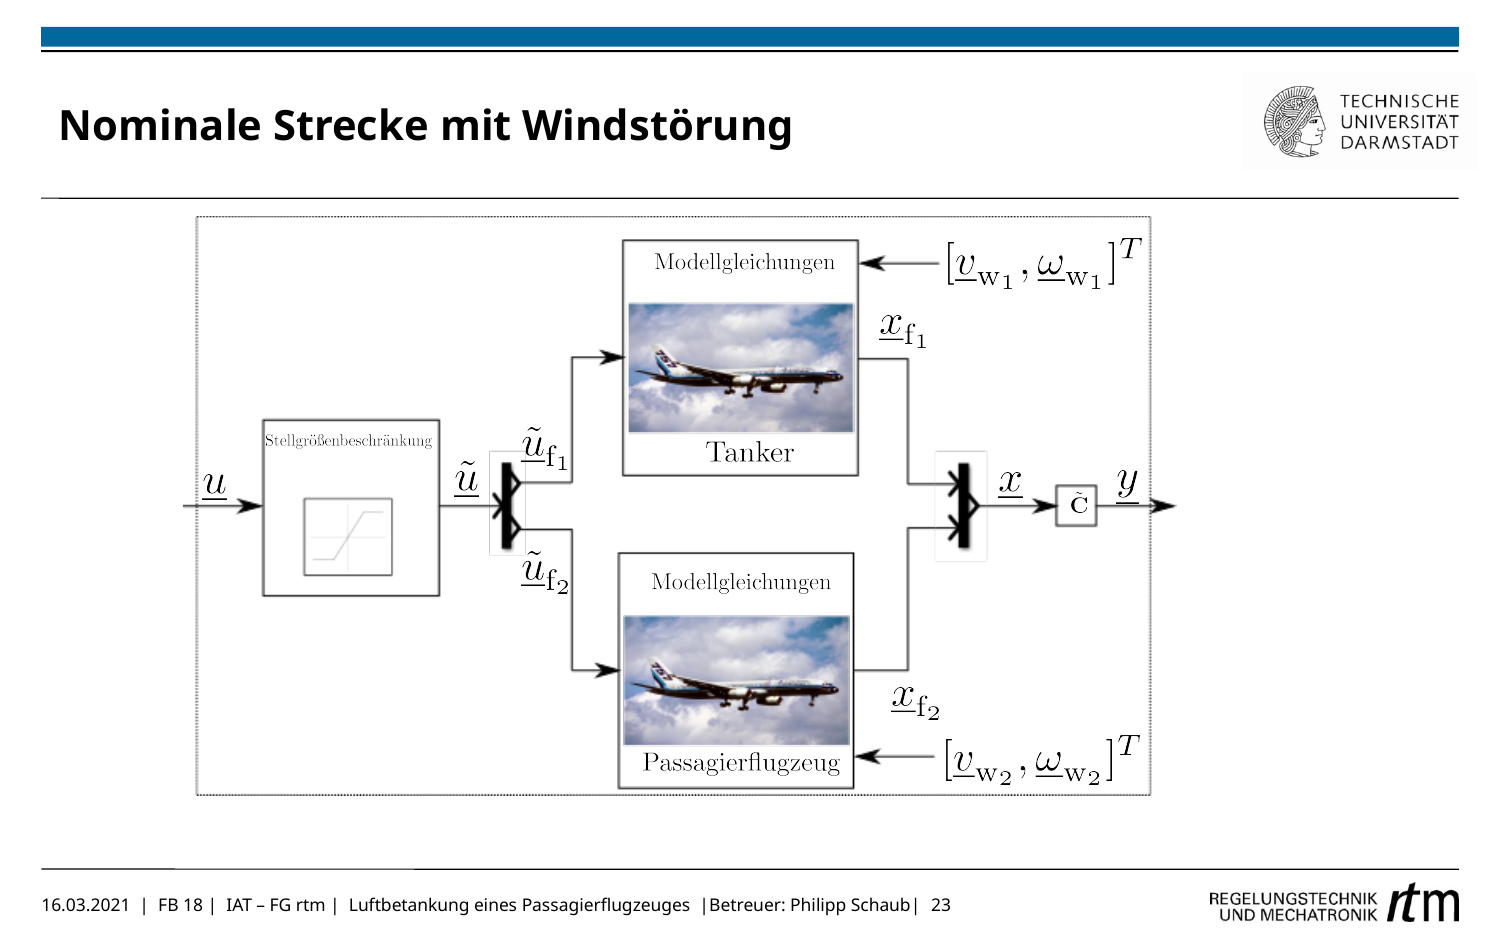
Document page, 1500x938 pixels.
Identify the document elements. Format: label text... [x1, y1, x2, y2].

picture [651, 573, 831, 594]
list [182, 215, 1177, 796]
picture [655, 253, 835, 274]
picture [454, 461, 479, 497]
picture [266, 433, 432, 449]
picture [202, 474, 227, 500]
picture [520, 551, 568, 595]
picture [946, 734, 1140, 785]
picture [998, 472, 1023, 498]
picture [1242, 73, 1477, 170]
picture [947, 238, 1142, 289]
picture [643, 751, 840, 777]
title Nominale Strecke mit Windstörung [58, 66, 1149, 182]
picture [1071, 492, 1087, 514]
picture [1116, 470, 1139, 504]
picture [706, 440, 794, 463]
picture [1210, 882, 1459, 922]
picture [879, 314, 926, 349]
picture [520, 427, 568, 471]
picture [891, 686, 939, 721]
